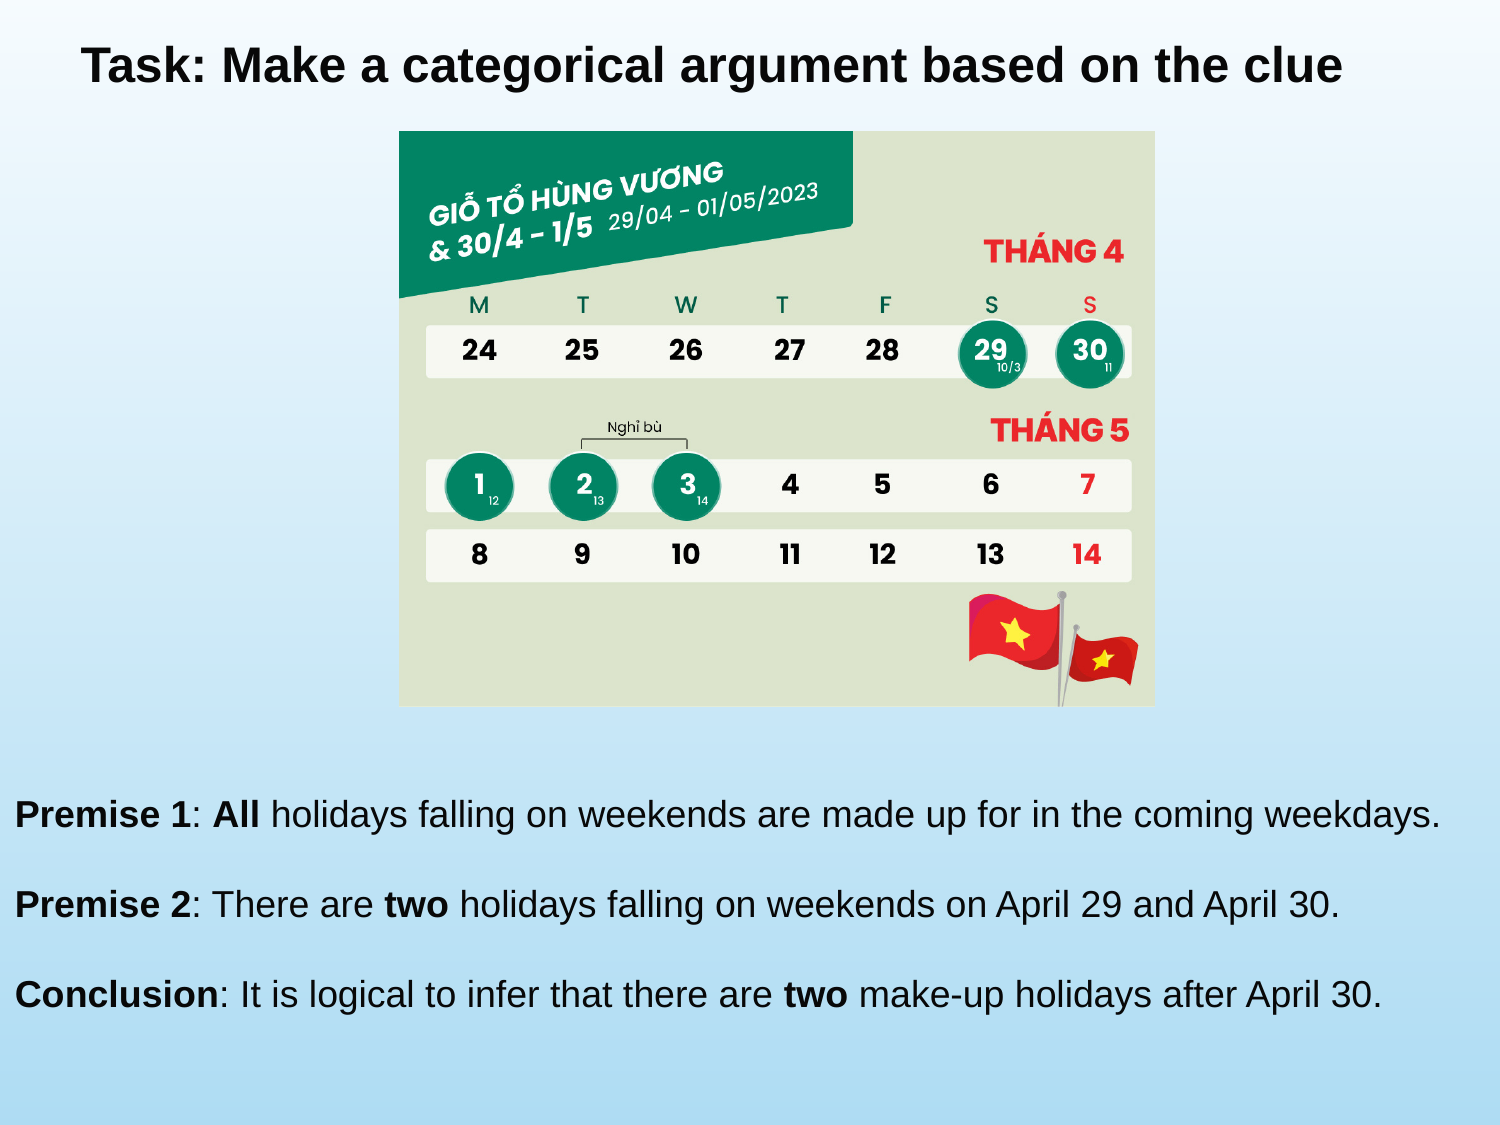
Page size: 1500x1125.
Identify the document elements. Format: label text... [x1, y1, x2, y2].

text_box Premise 1: All holidays falling on weekends are made up for in the coming weekdays. Premise 2: There are two holidays falling on weekends on April 29 and April 30. Conclusion: It is logical to infer that there are two make-up holidays after April 30. [0, 738, 1500, 1023]
picture [399, 131, 1156, 707]
title Task: Make a categorical argument based on the clue [37, 24, 1388, 100]
